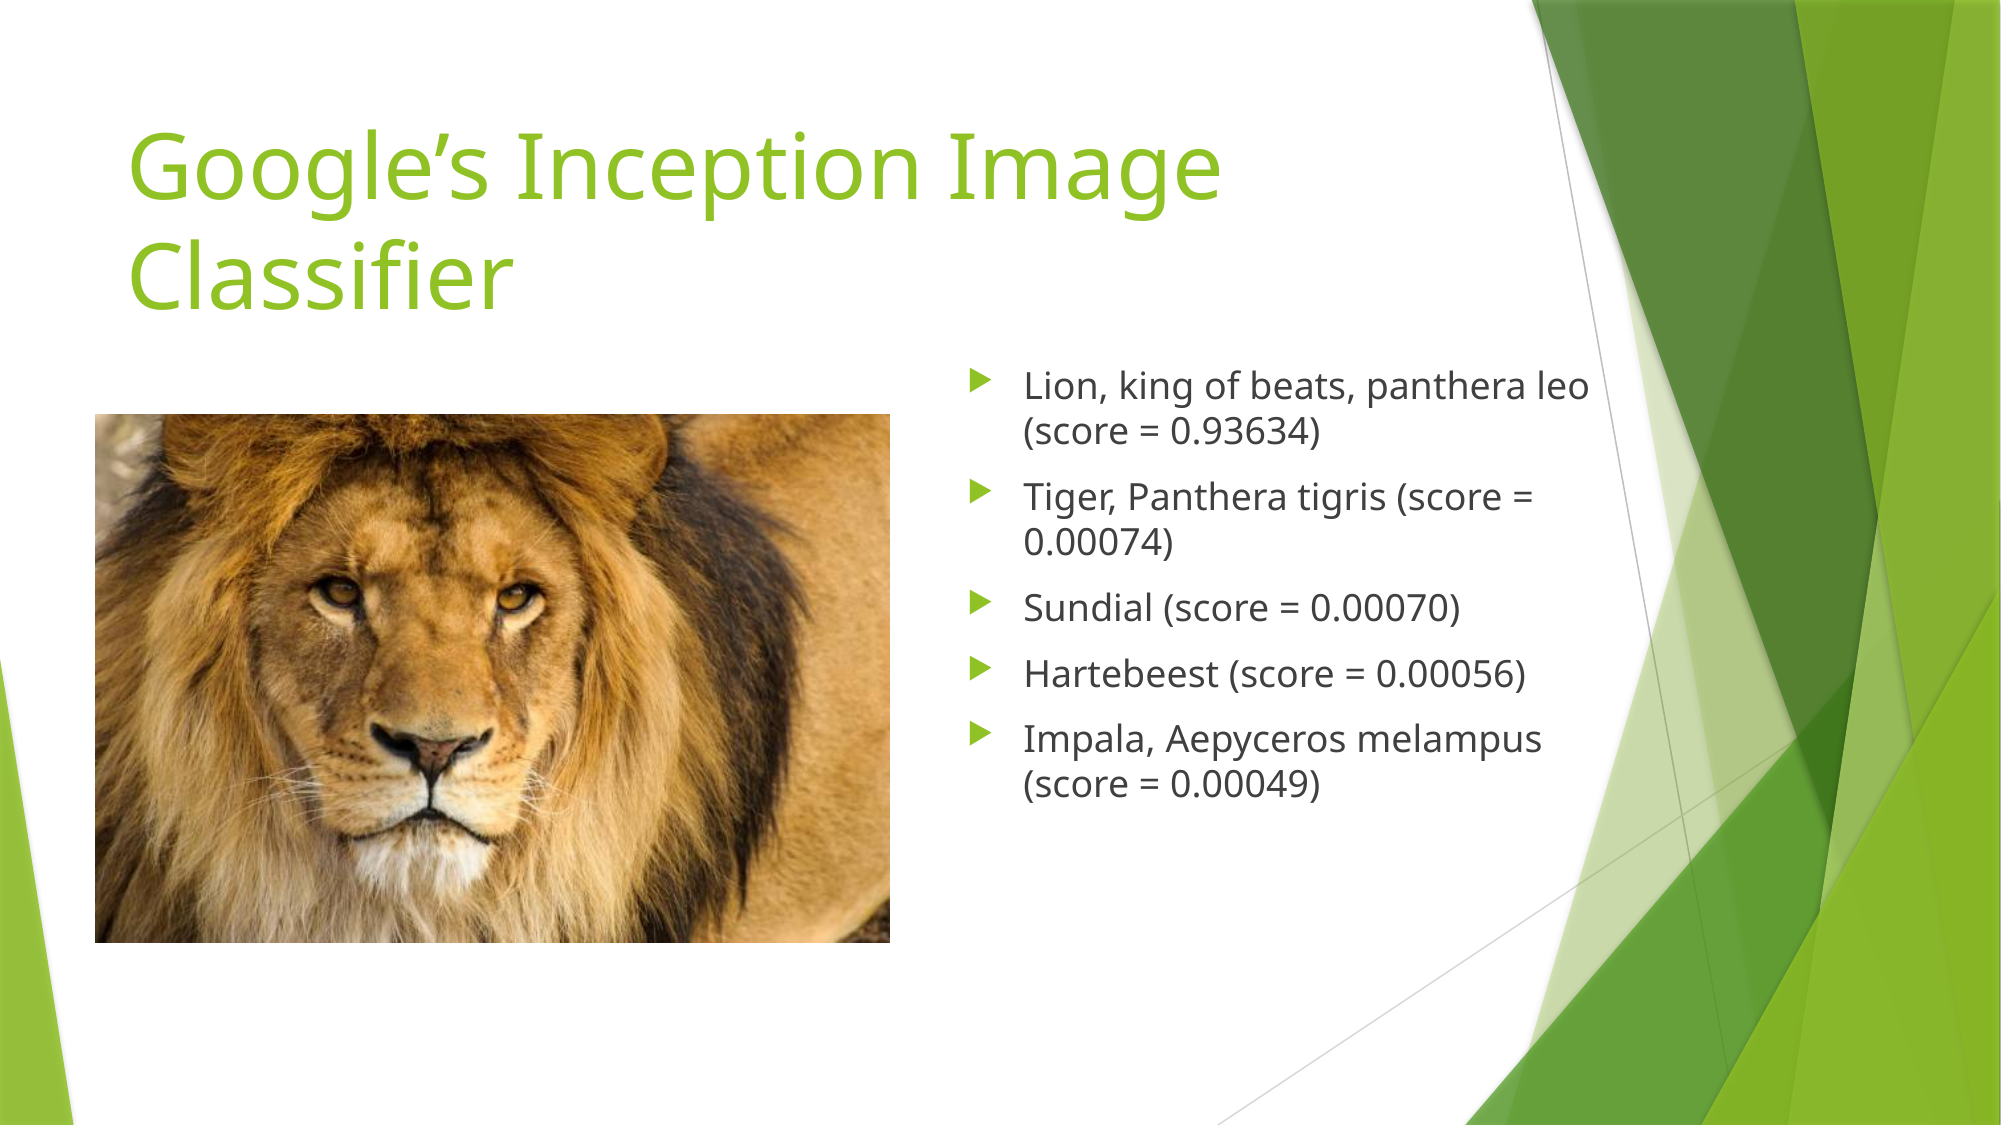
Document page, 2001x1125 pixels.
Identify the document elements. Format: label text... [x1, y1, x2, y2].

title Google’s Inception Image Classifier [111, 99, 1522, 317]
list Lion, king of beats, panthera leo (score = 0.93634) Tiger, Panthera tigris (score = 0.00074) Sundial (score = 0.00070) Hartebeest (score = 0.00056) Impala, Aepyceros melampus (score = 0.00049) [952, 354, 1623, 1046]
picture [95, 414, 891, 944]
